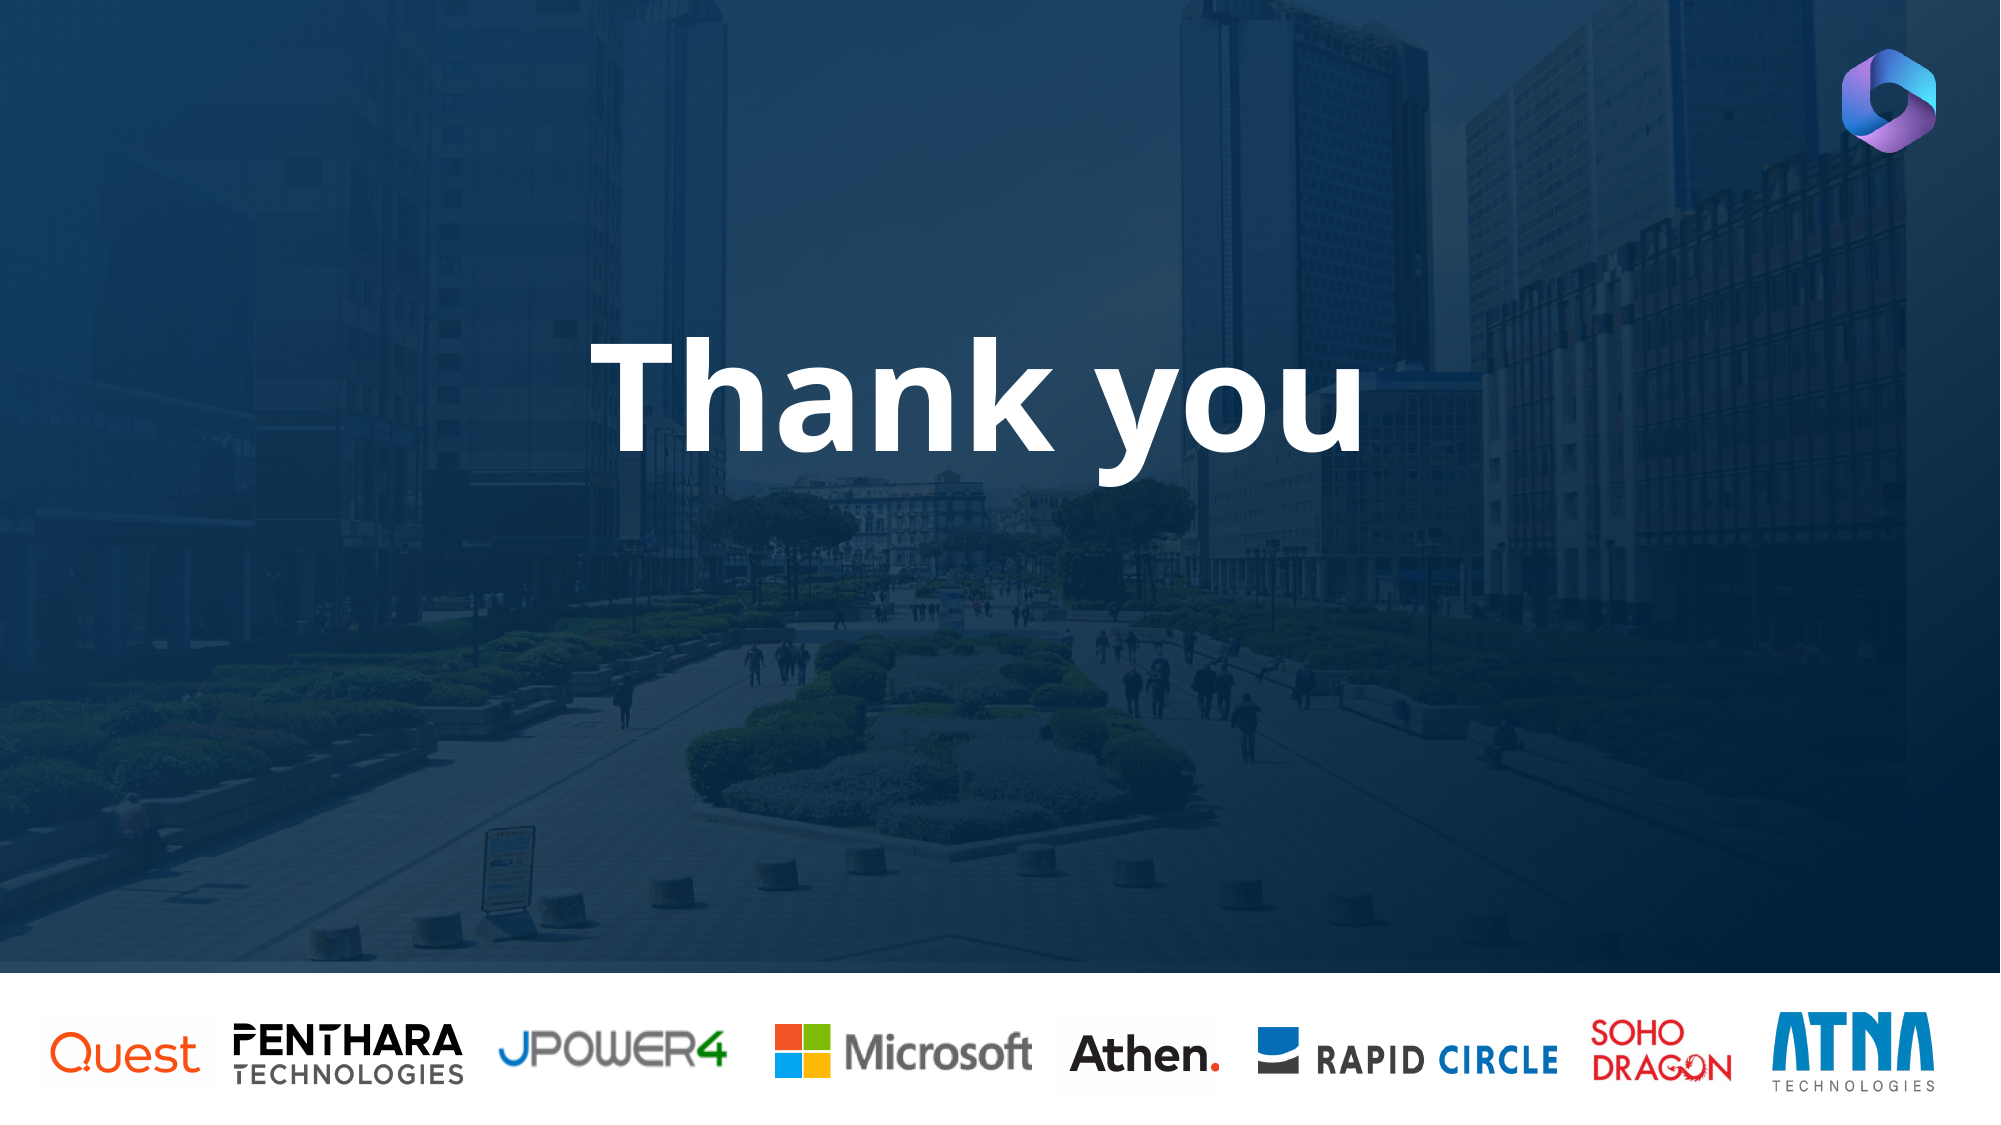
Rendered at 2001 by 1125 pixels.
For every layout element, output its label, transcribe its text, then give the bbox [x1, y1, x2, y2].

picture [233, 1023, 464, 1085]
picture [1056, 1015, 1219, 1093]
picture [1770, 1010, 1936, 1093]
title Thank you [0, 100, 1960, 706]
picture [0, 0, 2000, 973]
picture [1258, 1027, 1557, 1074]
picture [775, 1024, 1032, 1078]
picture [34, 1015, 219, 1093]
picture [494, 1029, 731, 1072]
picture [1588, 1013, 1736, 1088]
